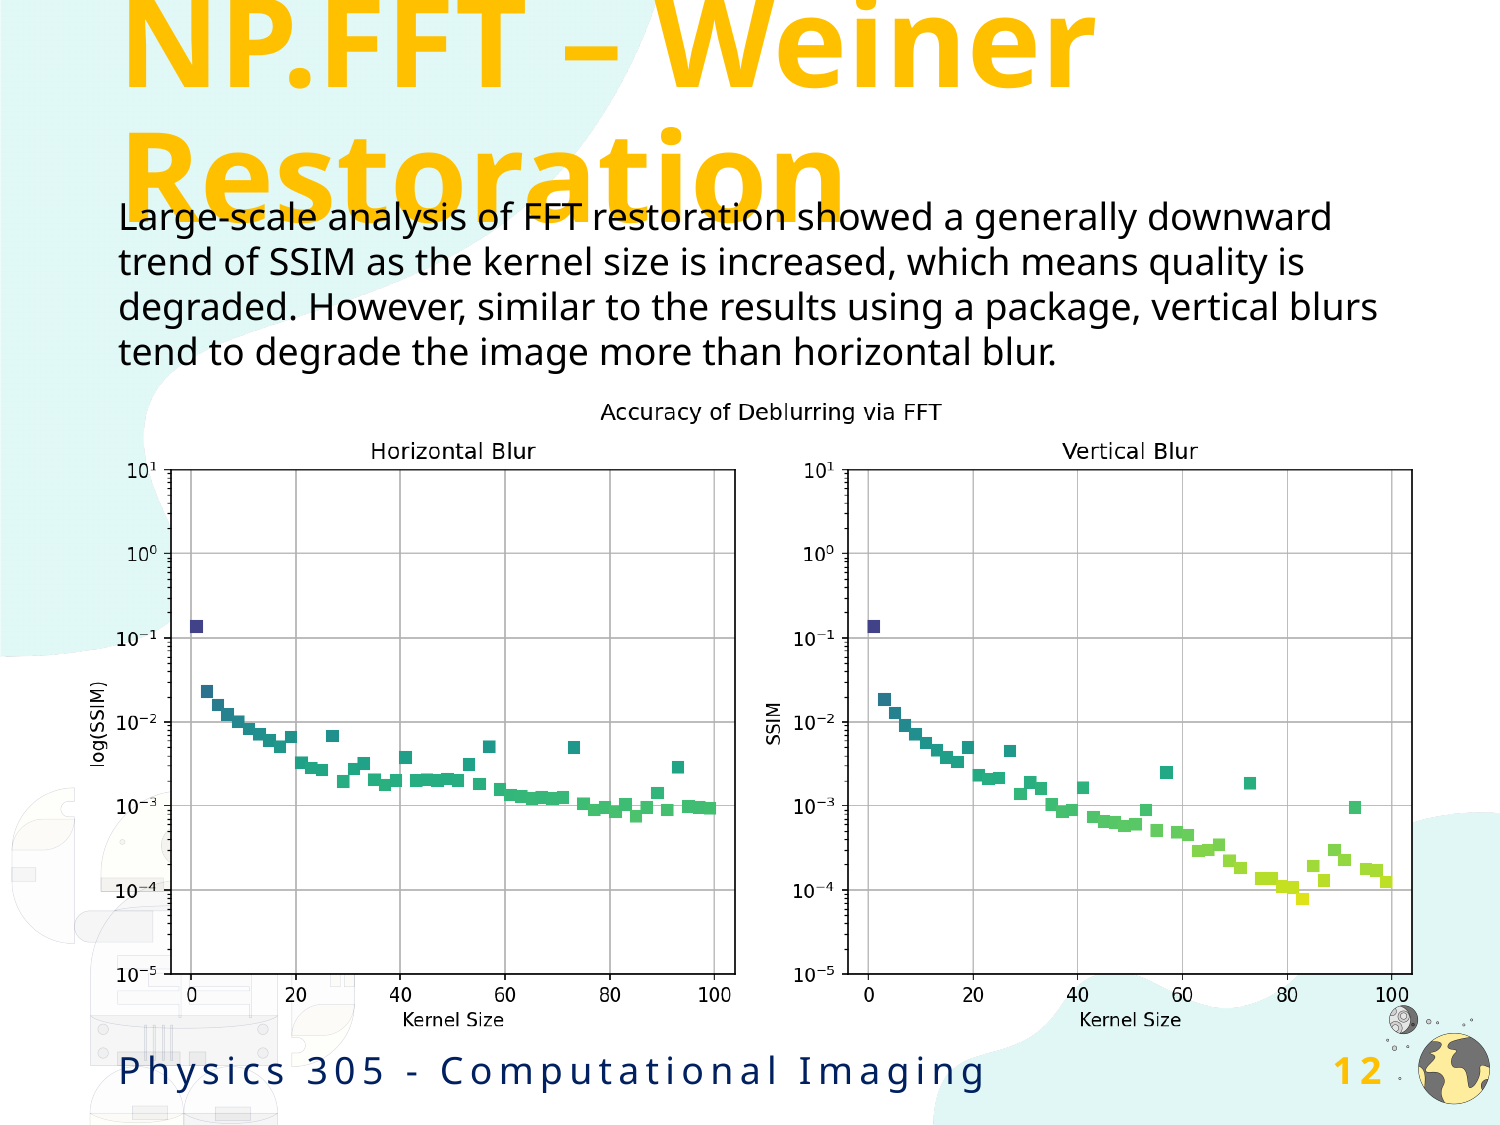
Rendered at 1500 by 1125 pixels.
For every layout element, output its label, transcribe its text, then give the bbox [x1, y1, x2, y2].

slide_number 12 [1244, 1043, 1397, 1103]
title NP.FFT – Weiner Restoration [103, 59, 1397, 169]
list Large-scale analysis of FFT restoration showed a generally downward trend of SSIM as the kernel size is increased, which means quality is degraded. However, similar to the results using a package, vertical blurs tend to degrade the image more than horizontal blur. [103, 185, 1397, 389]
picture [0, 0, 1500, 1125]
footer Physics 305 - Computational Imaging [103, 1043, 1222, 1103]
